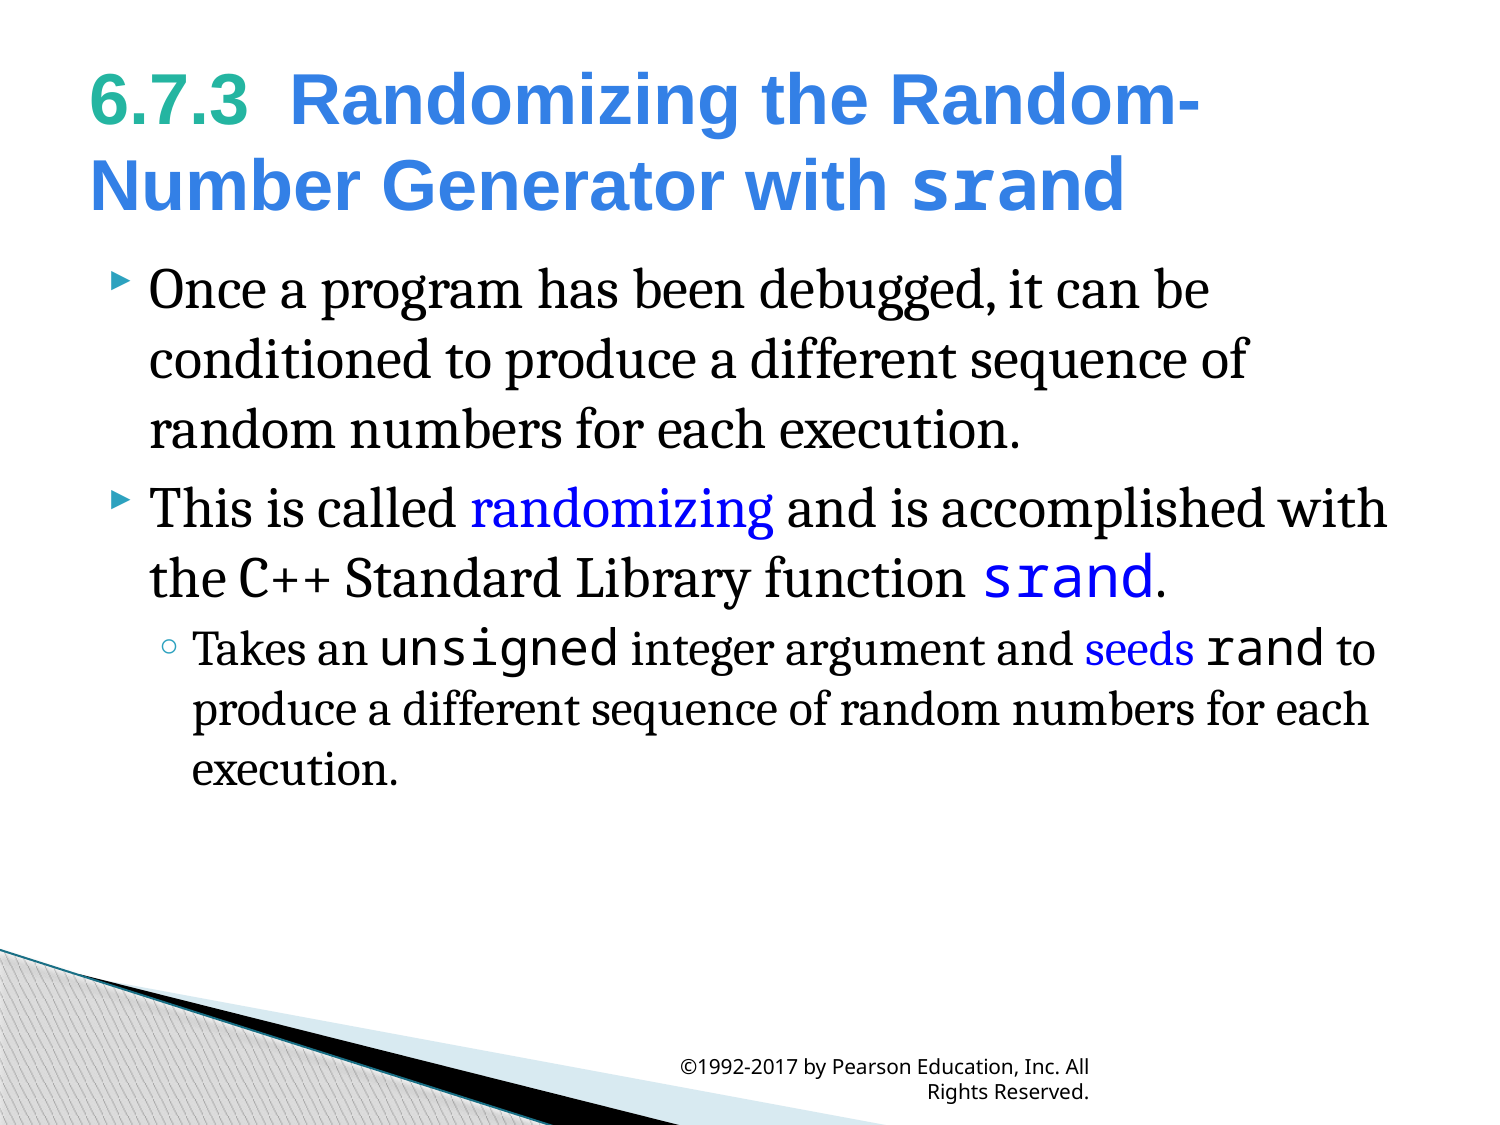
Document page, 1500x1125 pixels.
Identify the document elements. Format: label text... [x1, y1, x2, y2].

title 6.7.3 Randomizing the Random-Number Generator with srand [75, 45, 1425, 233]
footer ©1992-2017 by Pearson Education, Inc. All Rights Reserved. [650, 1051, 1105, 1112]
list Once a program has been debugged, it can be conditioned to produce a different sequence of random numbers for each execution. This is called randomizing and is accomplished with the C++ Standard Library function srand. Takes an unsigned integer argument and seeds rand to produce a different sequence of random numbers for each execution. [75, 242, 1425, 986]
